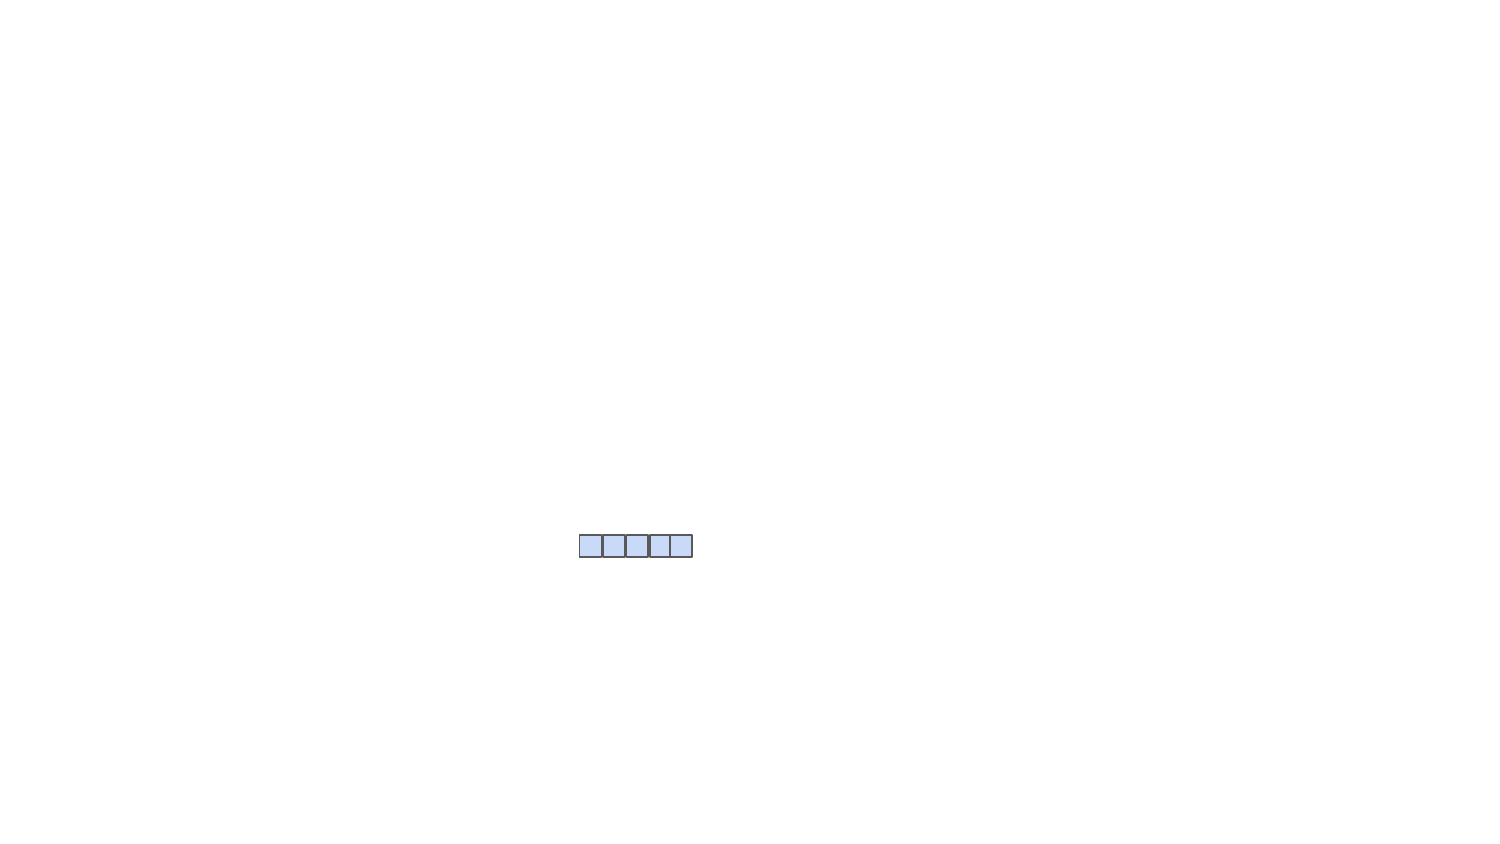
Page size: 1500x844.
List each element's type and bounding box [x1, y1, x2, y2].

text_box [579, 534, 693, 558]
